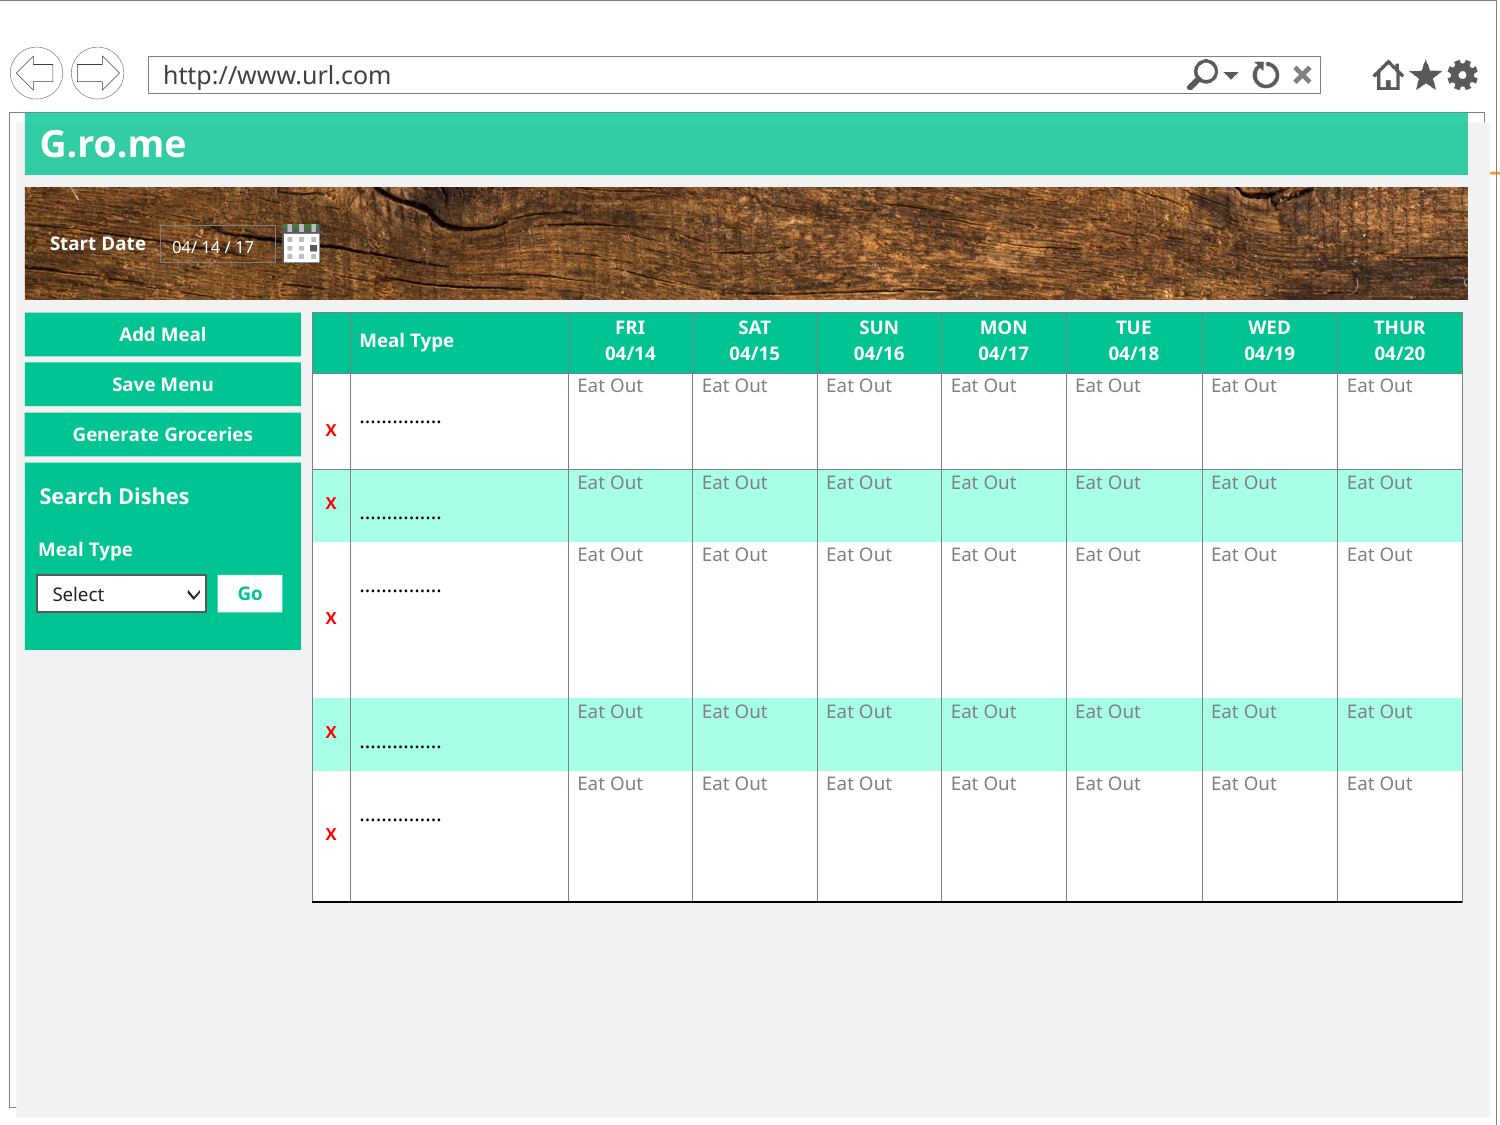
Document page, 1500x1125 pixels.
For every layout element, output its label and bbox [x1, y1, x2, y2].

text_box [24, 187, 1469, 301]
text_box [0, 0, 1498, 1125]
text_box [24, 462, 302, 651]
